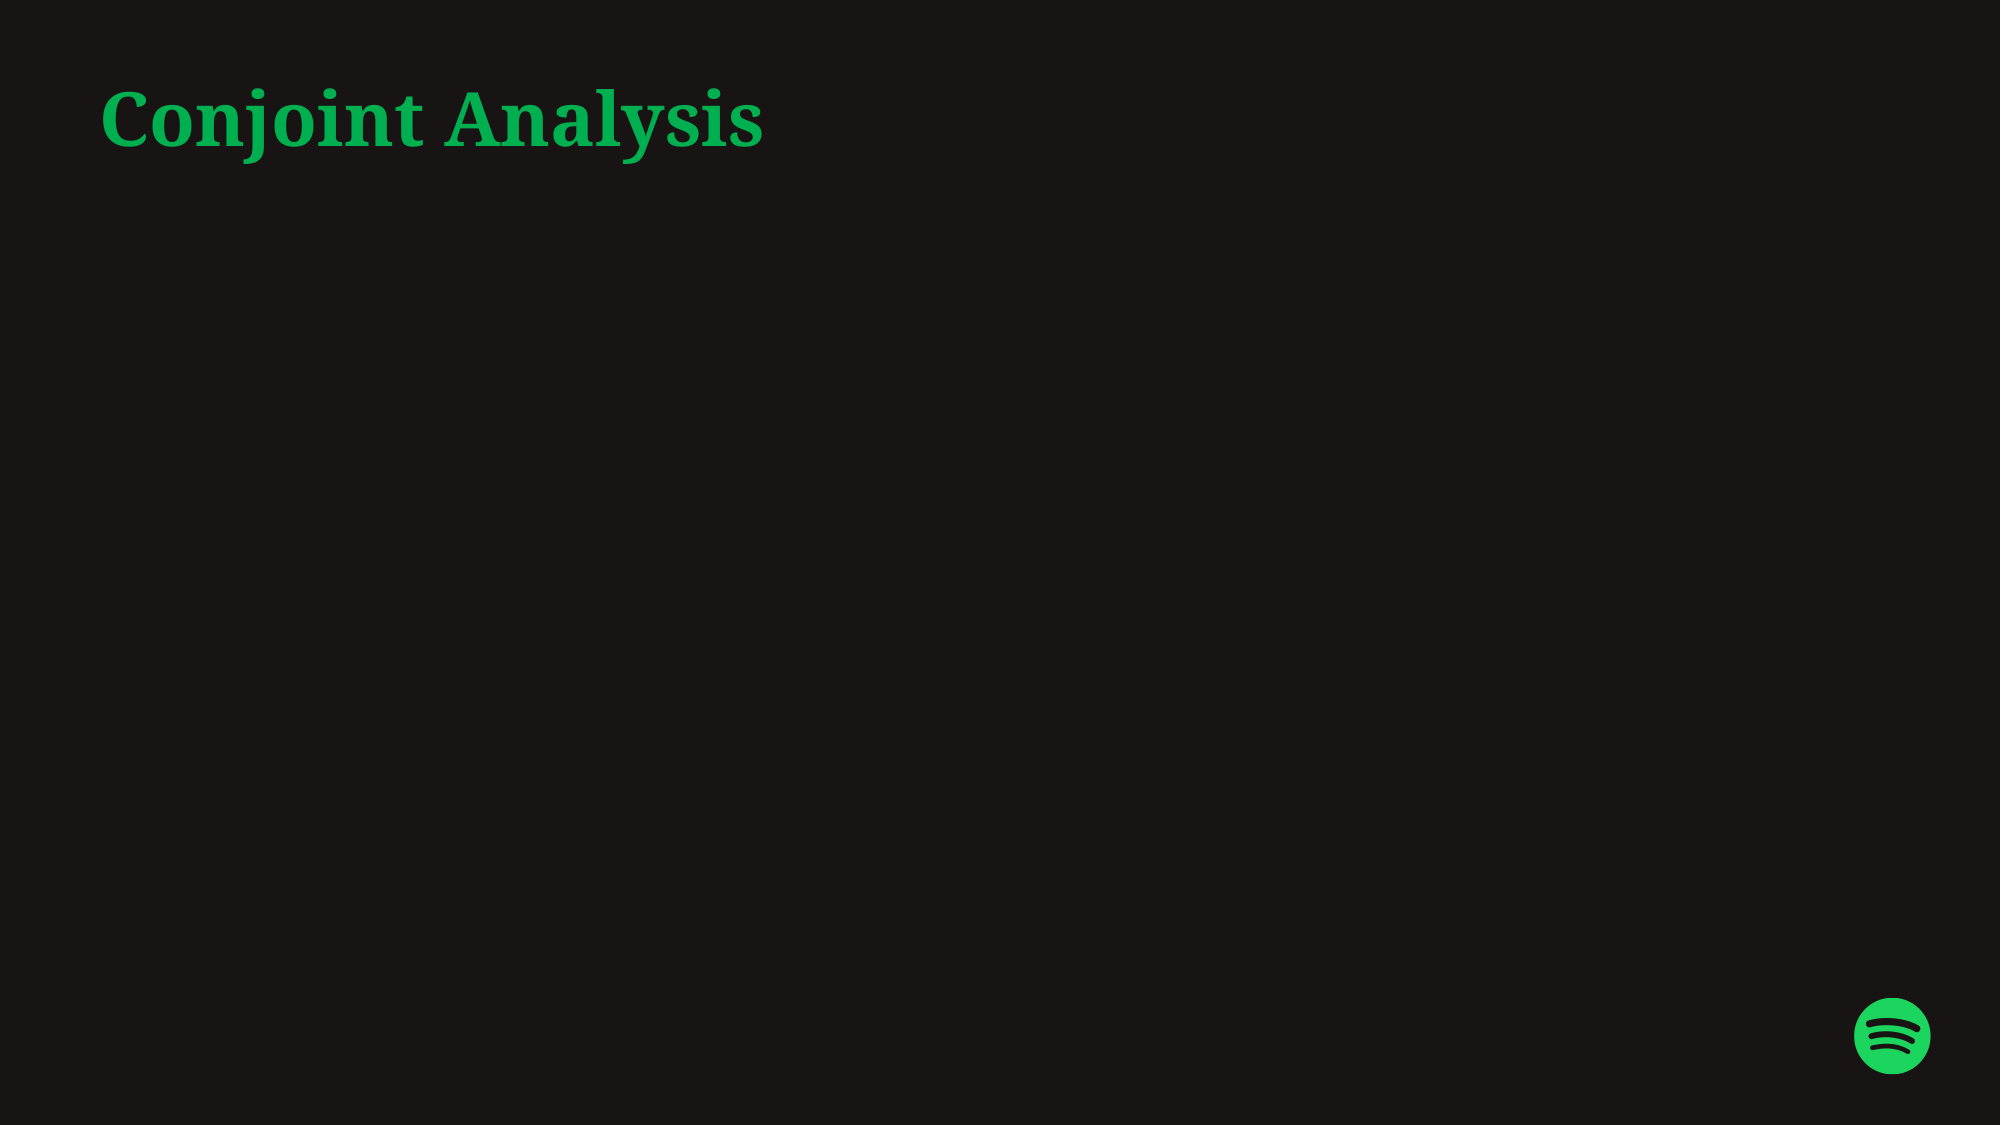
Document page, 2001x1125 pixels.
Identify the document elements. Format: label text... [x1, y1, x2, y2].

picture [1846, 988, 1941, 1084]
text_box Conjoint Analysis [84, 13, 1810, 231]
